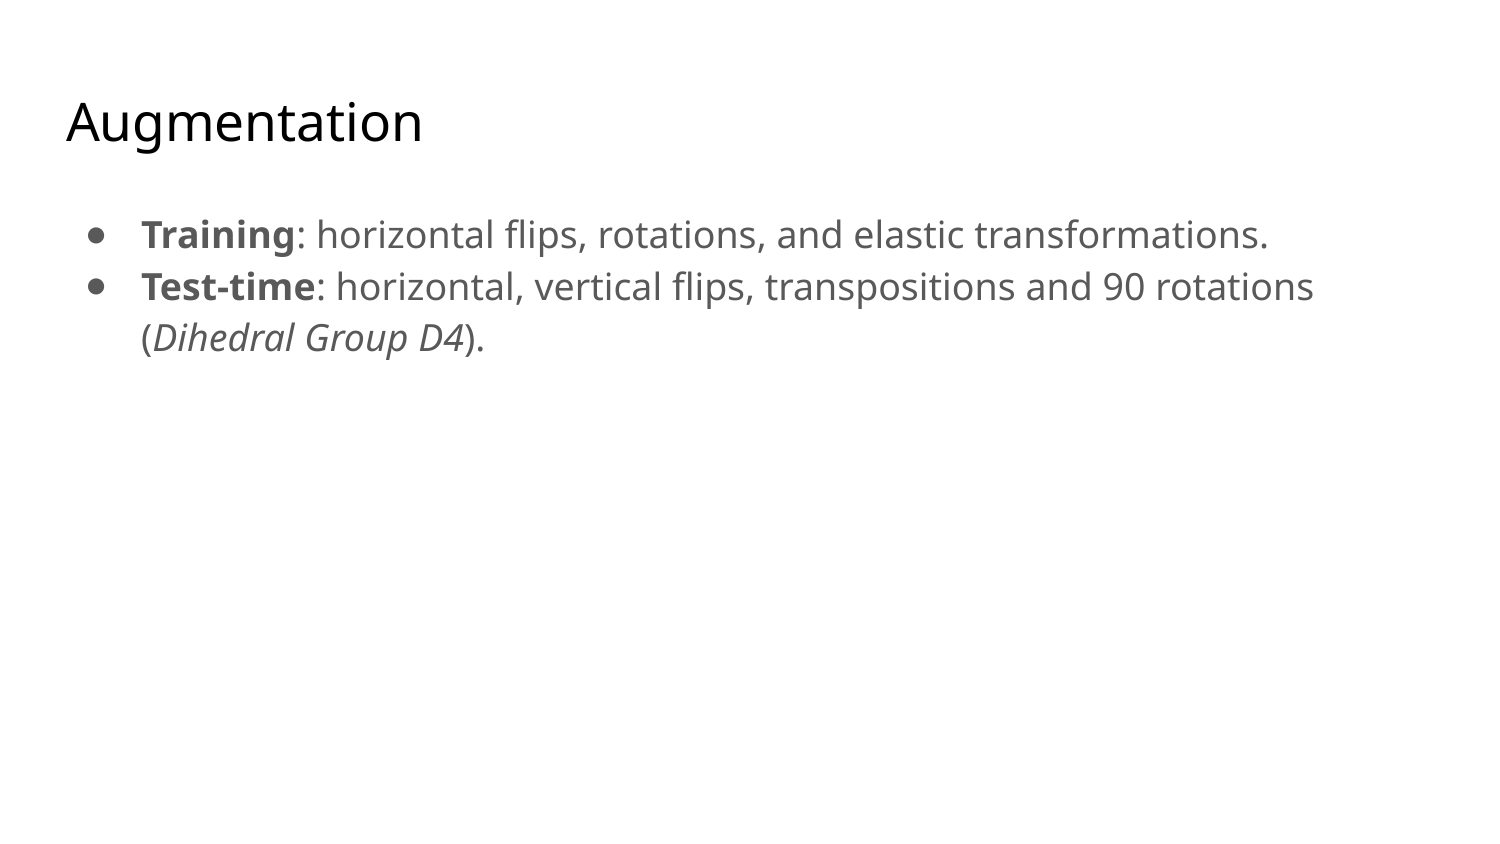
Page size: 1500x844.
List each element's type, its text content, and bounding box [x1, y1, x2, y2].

list Training: horizontal flips, rotations, and elastic transformations. Test-time: horizontal, vertical flips, transpositions and 90 rotations (Dihedral Group D4). [51, 189, 1449, 750]
title Augmentation [51, 72, 1449, 167]
